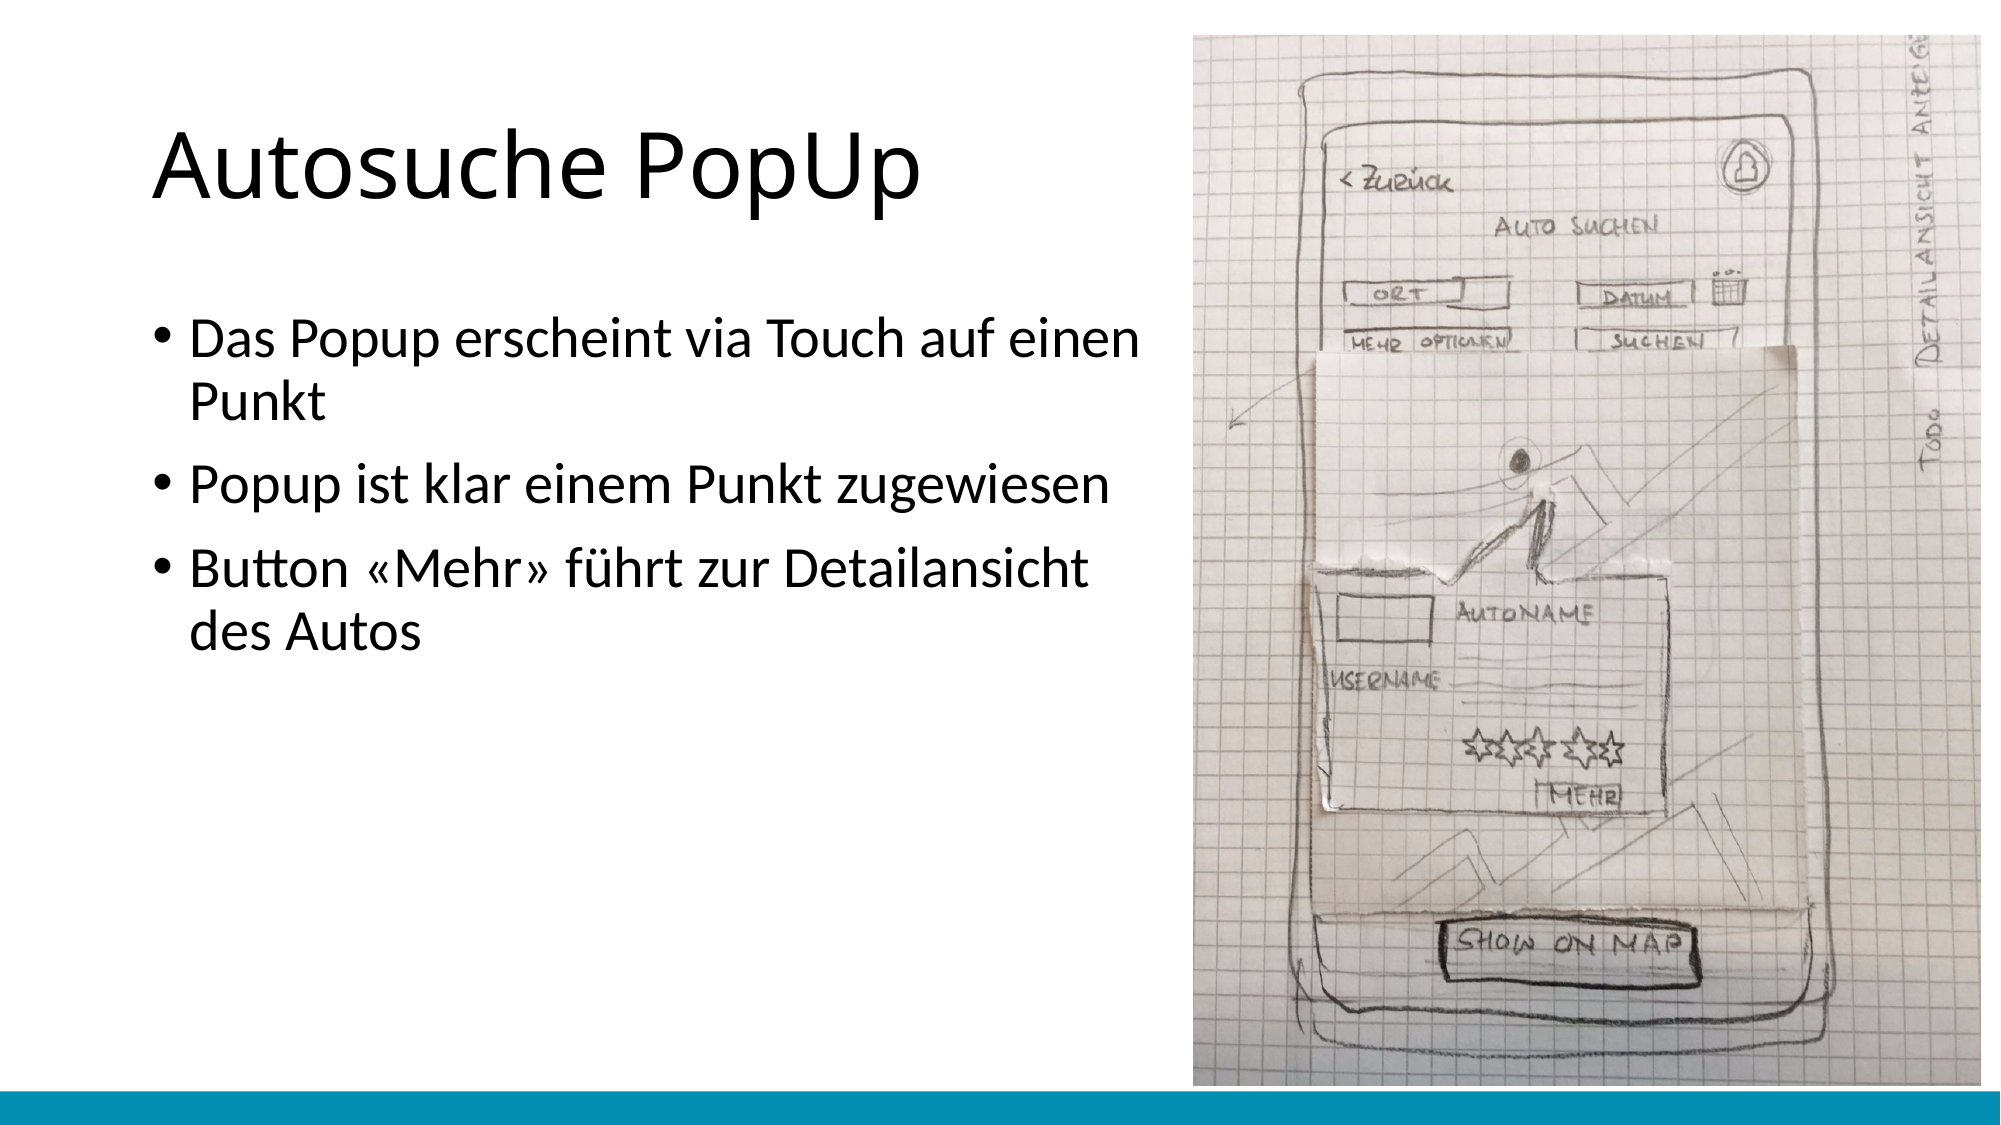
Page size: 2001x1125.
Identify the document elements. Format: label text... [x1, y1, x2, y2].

list Das Popup erscheint via Touch auf einen Punkt Popup ist klar einem Punkt zugewiesen Button «Mehr» führt zur Detailansicht des Autos [137, 299, 1164, 1014]
title Autosuche PopUp [137, 59, 1164, 278]
text_box [0, 1090, 2000, 1125]
picture [1060, 36, 2000, 1085]
